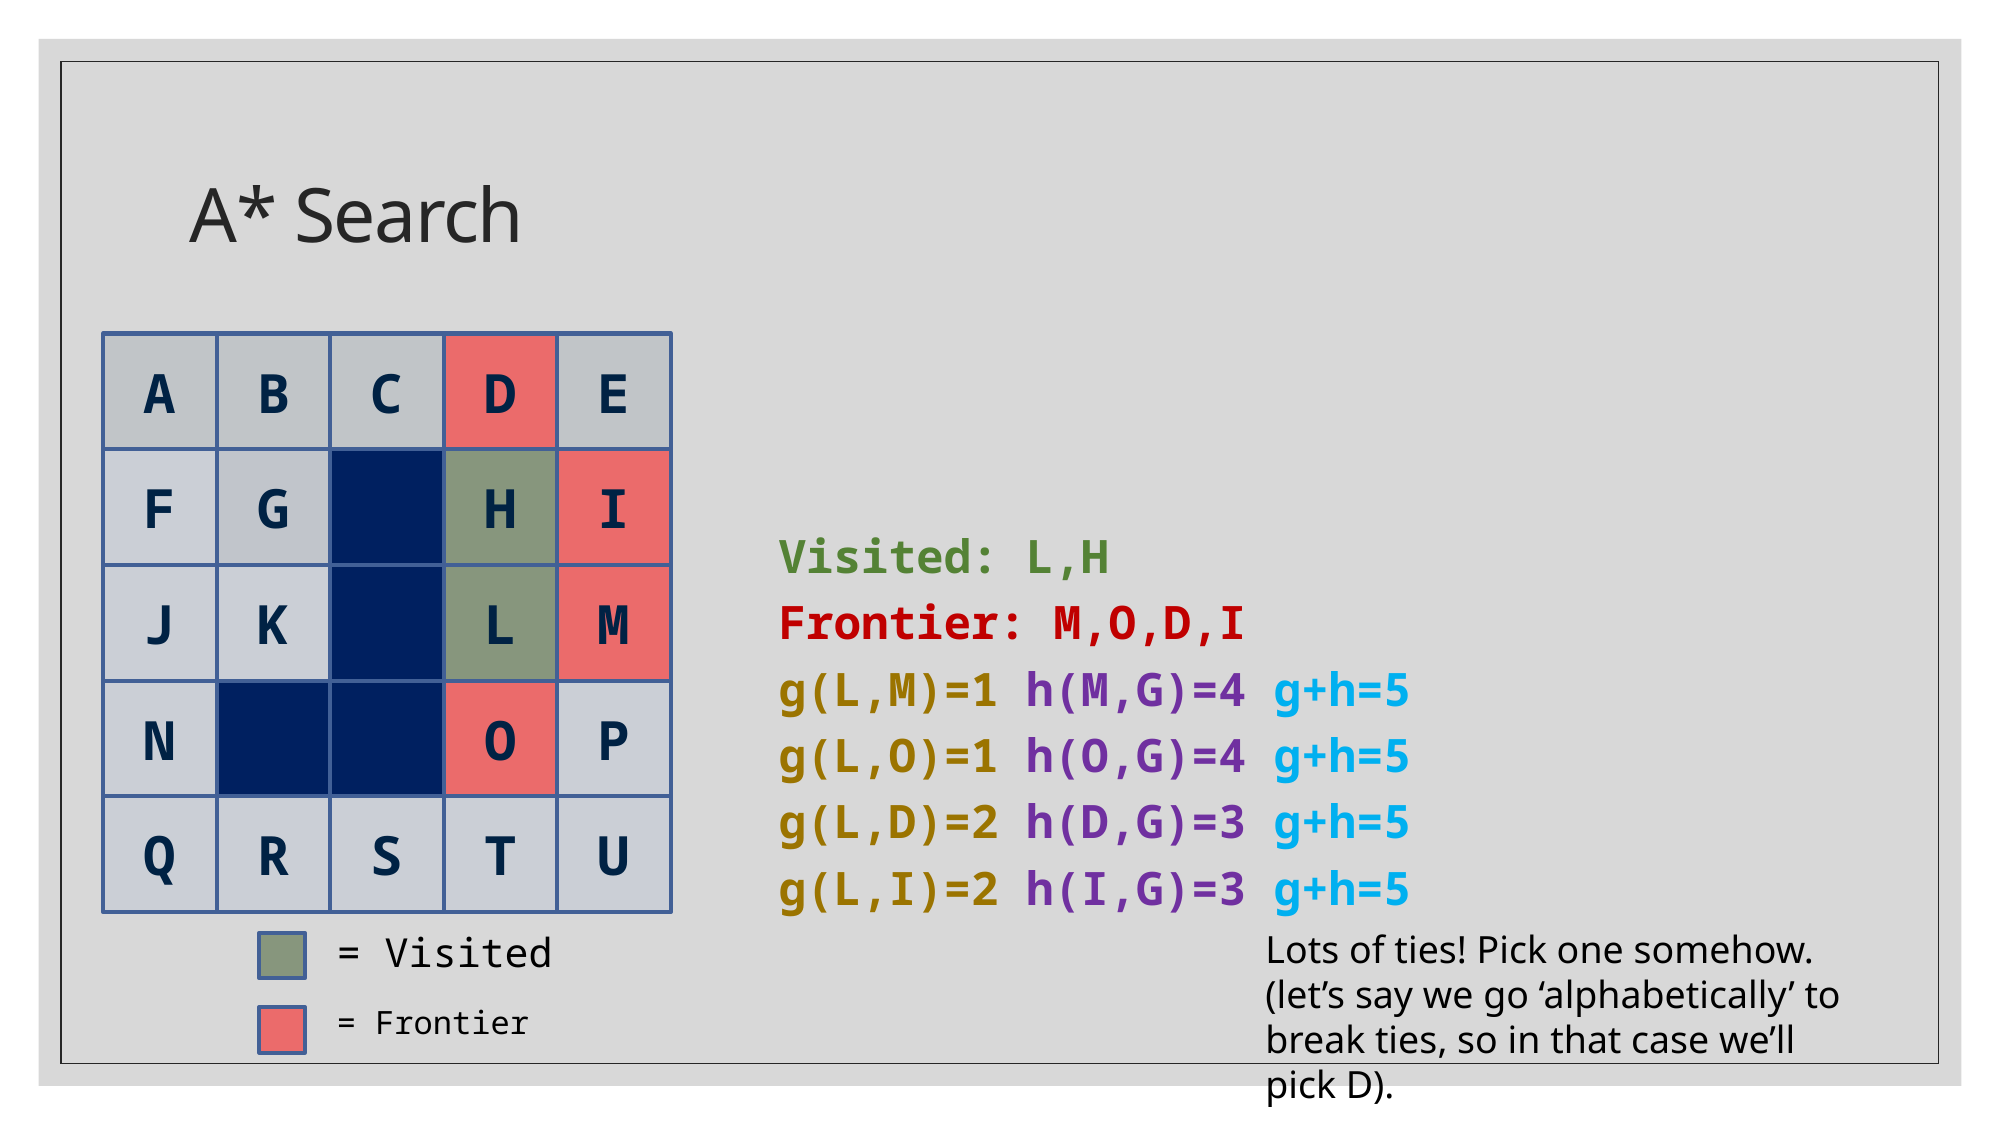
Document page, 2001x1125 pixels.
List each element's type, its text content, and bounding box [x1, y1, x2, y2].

title A* Search [174, 105, 1825, 331]
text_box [103, 333, 671, 913]
text_box [258, 932, 306, 979]
text_box [258, 1006, 306, 1054]
text_box [174, 345, 1825, 977]
text_box Lots of ties! Pick one somehow. (let’s say we go ‘alphabetically’ to break ties, so in that case we’ll pick D). [1250, 919, 1874, 1114]
list Visited: L,H Frontier: M,O,D,I g(L,M)=1 h(M,G)=4 g+h=5 g(L,O)=1 h(O,G)=4 g+h=5 g(L,D)=2 h(D,G)=3 g+h=5 g(L,I)=2 h(I,G)=3 g+h=5 [763, 508, 1857, 926]
text_box = Frontier [321, 999, 577, 1070]
text_box = Visited [321, 925, 577, 995]
